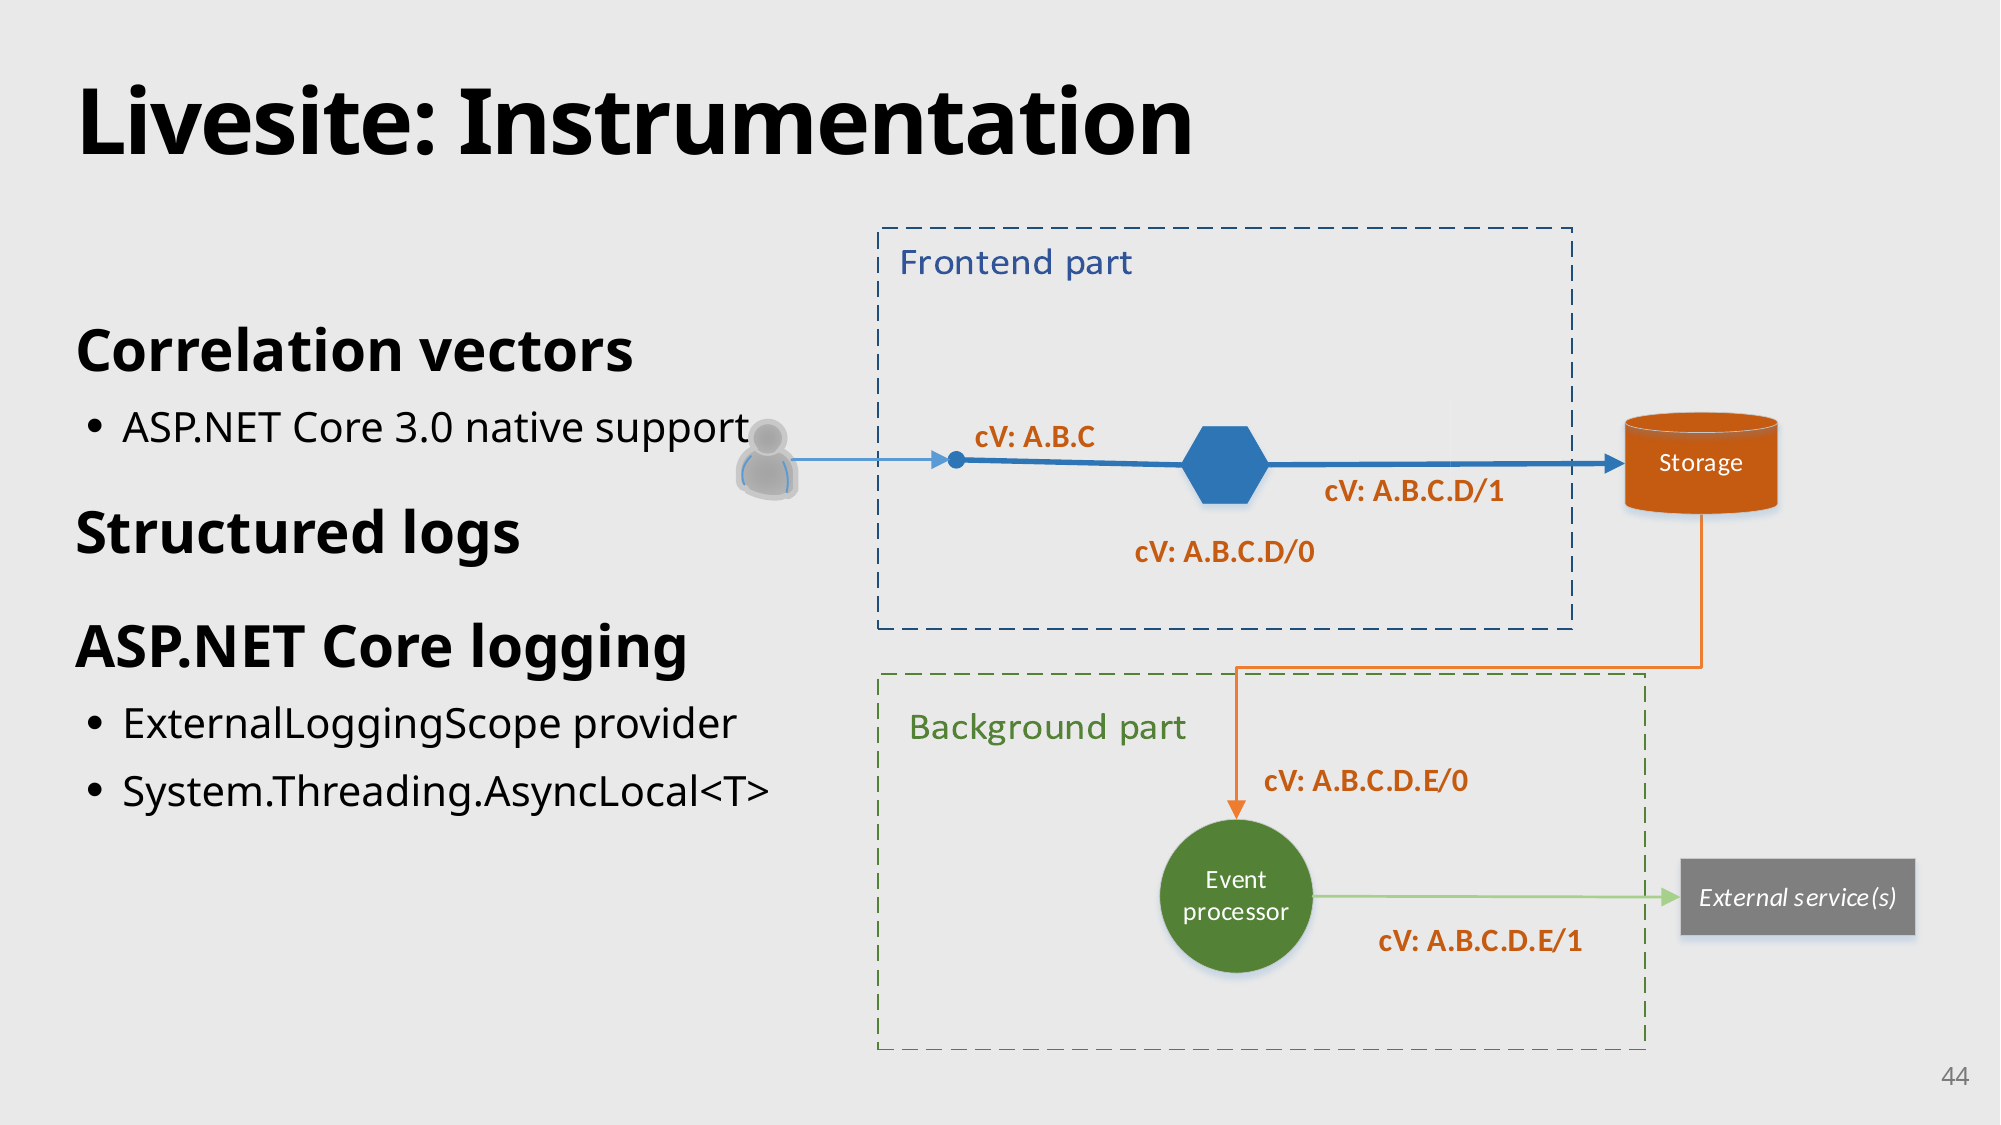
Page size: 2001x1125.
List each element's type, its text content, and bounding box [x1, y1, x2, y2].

picture [714, 224, 1925, 1050]
title Livesite: Instrumentation [75, 75, 1925, 180]
list Correlation vectors ASP.NET Core 3.0 native support Structured logs ASP.NET Core logging ExternalLoggingScope provider System.Threading.AsyncLocal<T> [75, 306, 714, 1000]
slide_number 44 [1806, 1056, 2000, 1125]
